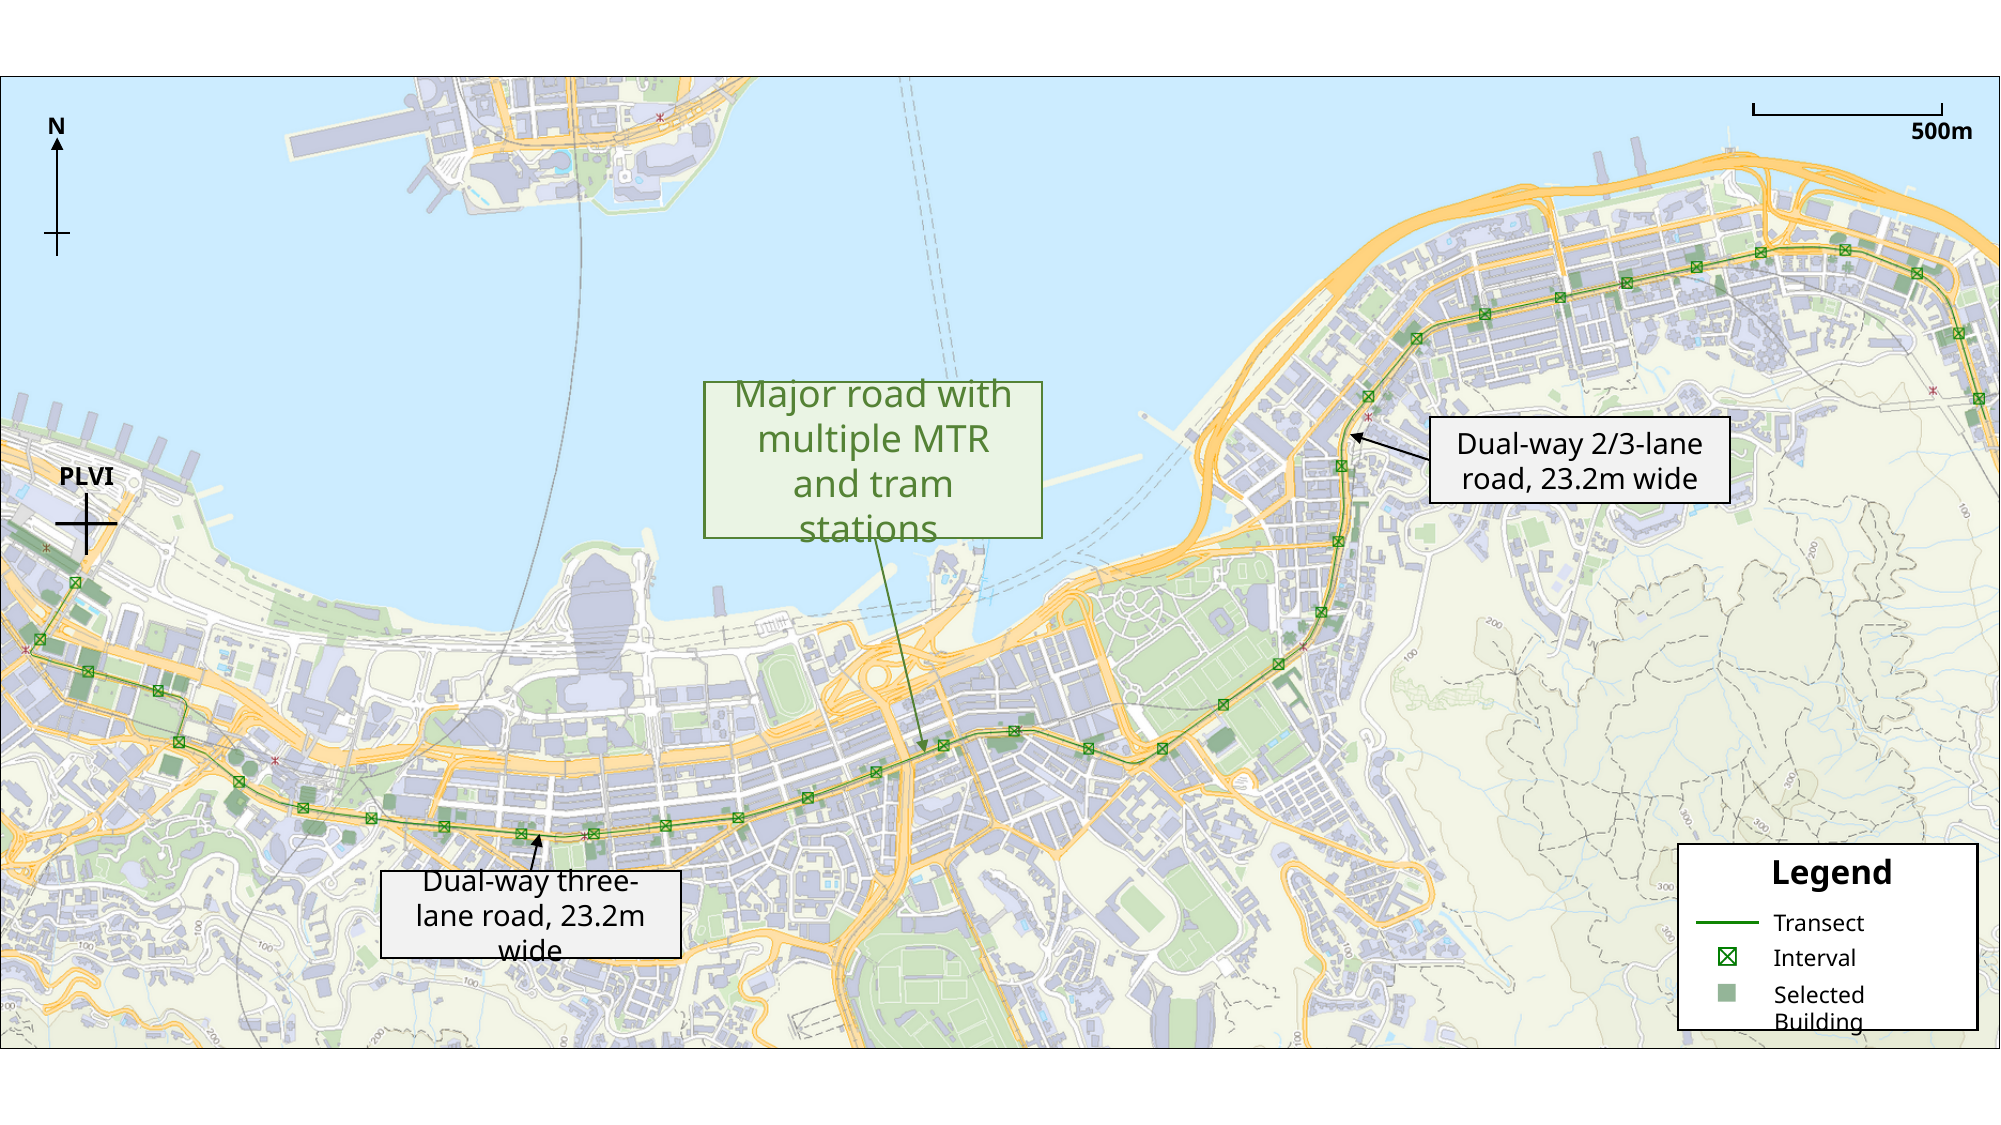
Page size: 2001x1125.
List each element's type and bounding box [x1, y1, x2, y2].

text_box [17, 104, 97, 256]
text_box [874, 538, 926, 753]
text_box [1349, 434, 1430, 461]
text_box [530, 834, 540, 872]
picture [0, 76, 2000, 1049]
